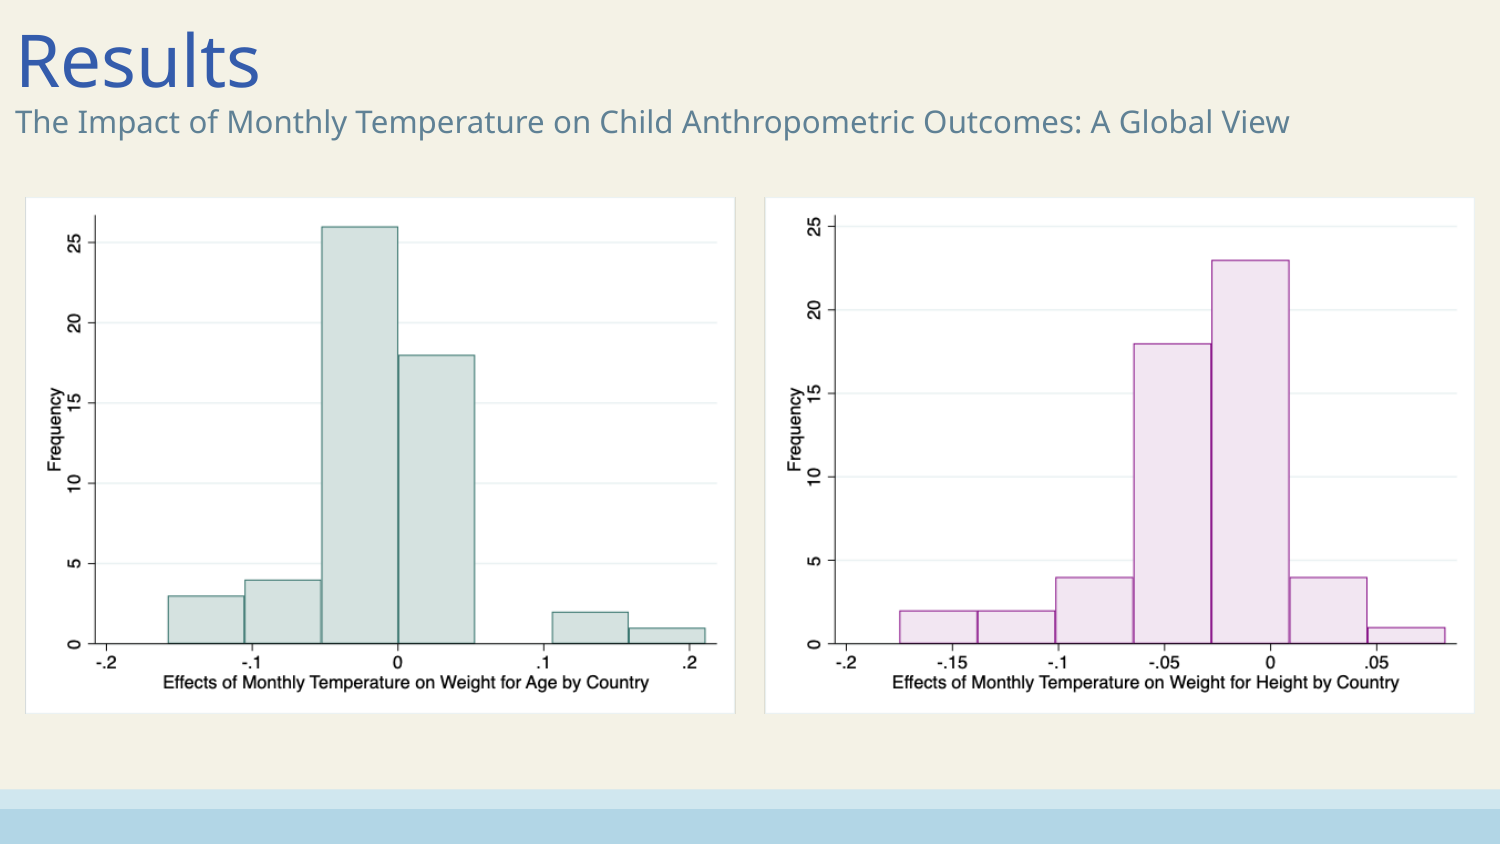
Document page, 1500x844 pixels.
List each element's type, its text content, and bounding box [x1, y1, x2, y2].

picture [24, 197, 1476, 714]
title Results The Impact of Monthly Temperature on Child Anthropometric Outcomes: A Global View [0, 0, 1444, 94]
